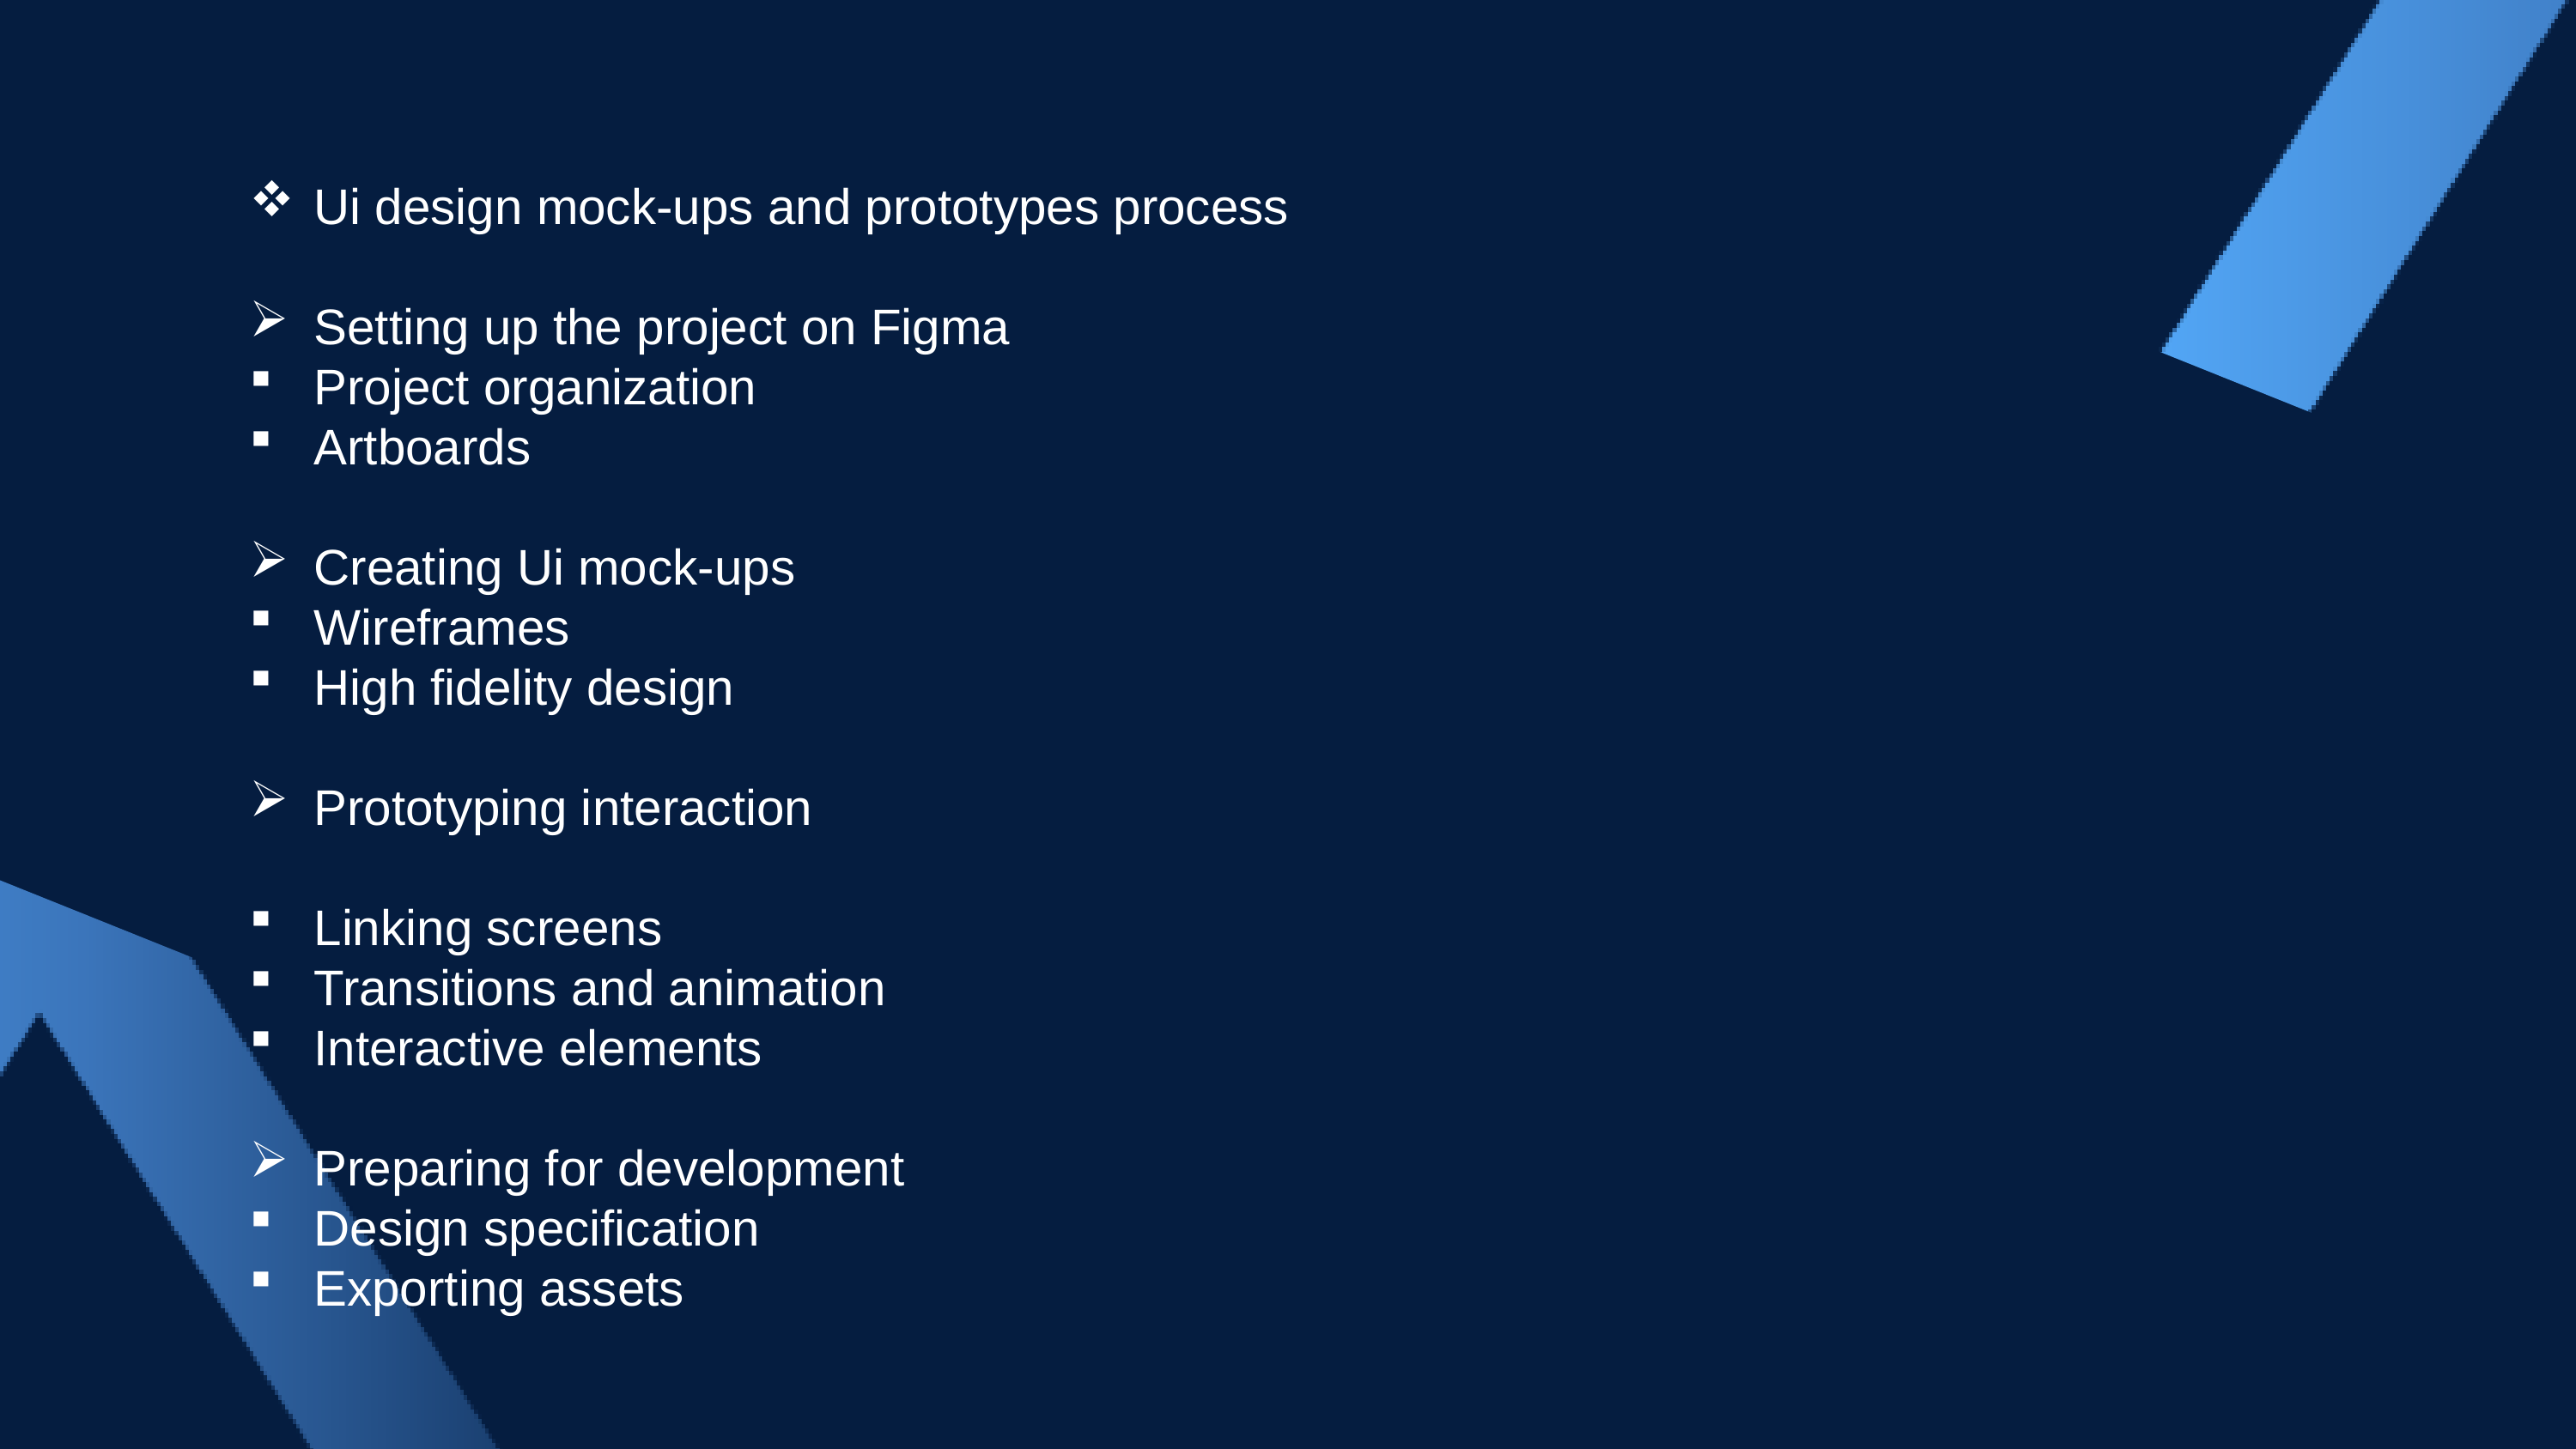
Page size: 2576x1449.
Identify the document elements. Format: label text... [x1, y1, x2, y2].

text_box [0, 880, 698, 1449]
text_box [1923, 0, 2576, 519]
text_box Ui design mock-ups and prototypes process Setting up the project on Figma Project organization Artboards Creating Ui mock-ups Wireframes High fidelity design Prototyping interaction Linking screens Transitions and animation Interactive elements Preparing for development Design specification Exporting assets [236, 167, 1425, 1383]
